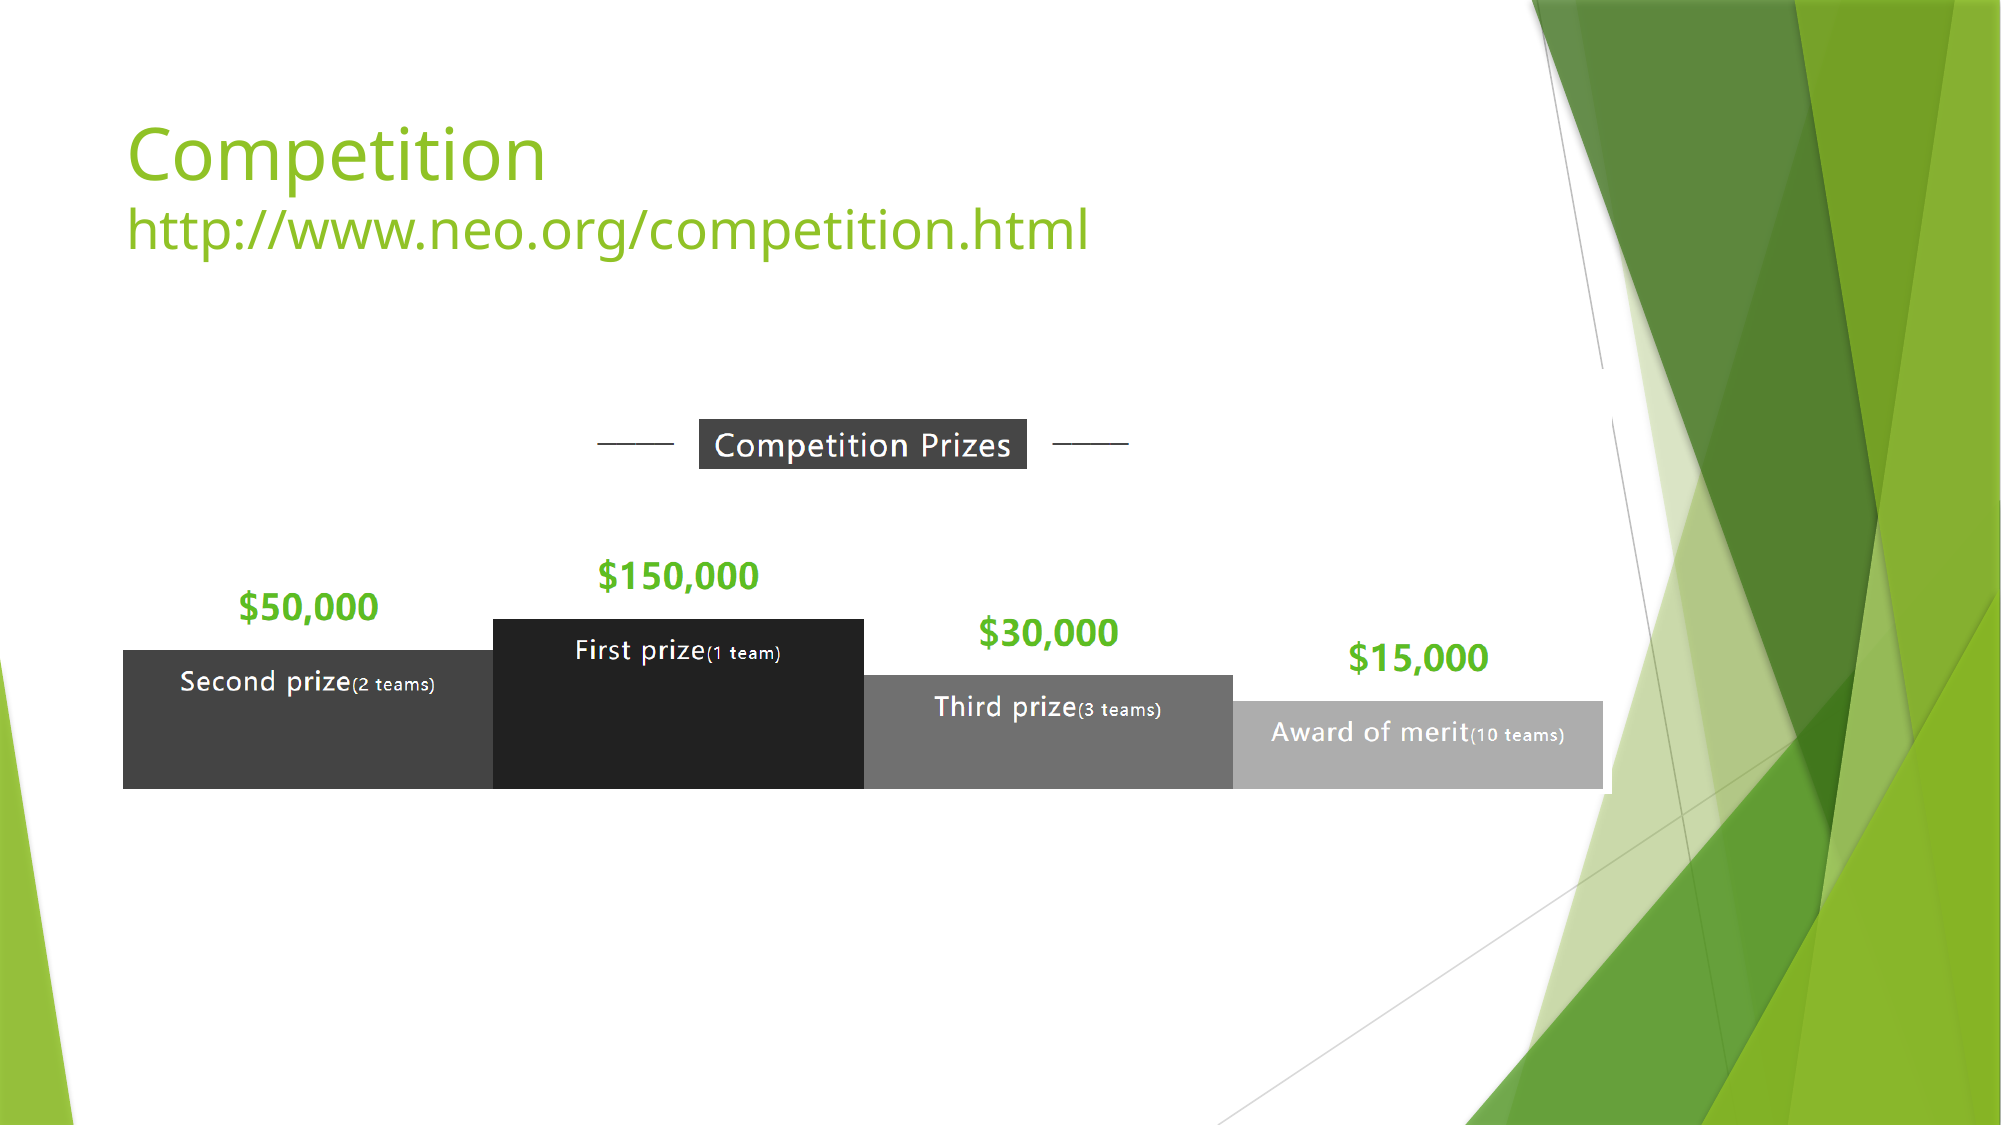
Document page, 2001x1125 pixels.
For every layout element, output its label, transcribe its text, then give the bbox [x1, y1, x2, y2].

picture [110, 369, 1612, 795]
title Competition http://www.neo.org/competition.html [111, 99, 1802, 268]
